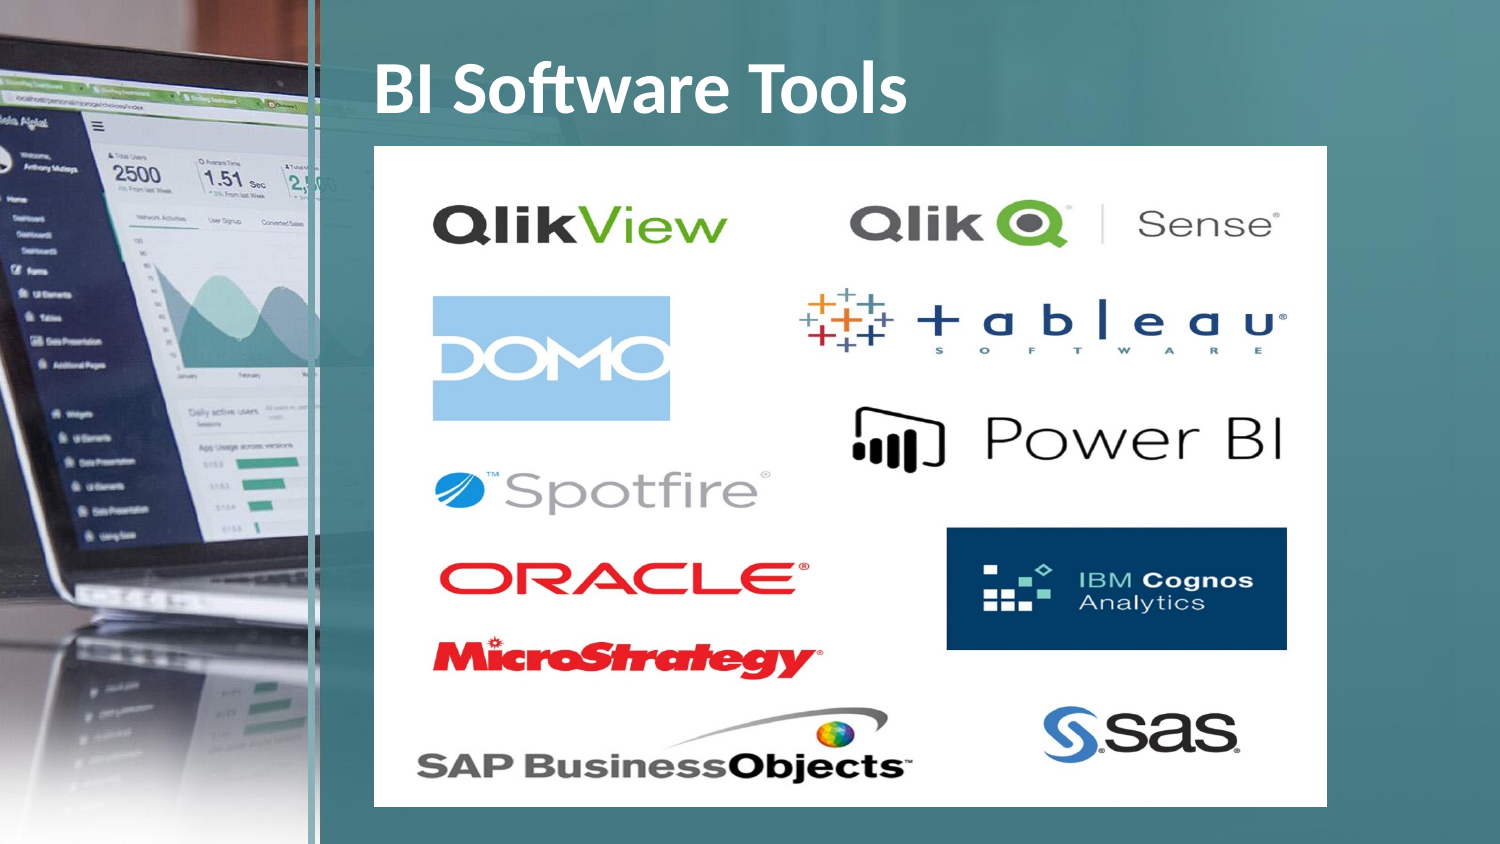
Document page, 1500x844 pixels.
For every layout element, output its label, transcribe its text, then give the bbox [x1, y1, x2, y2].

picture [0, 0, 1500, 844]
title BI Software Tools [358, 21, 1361, 147]
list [373, 146, 1327, 808]
